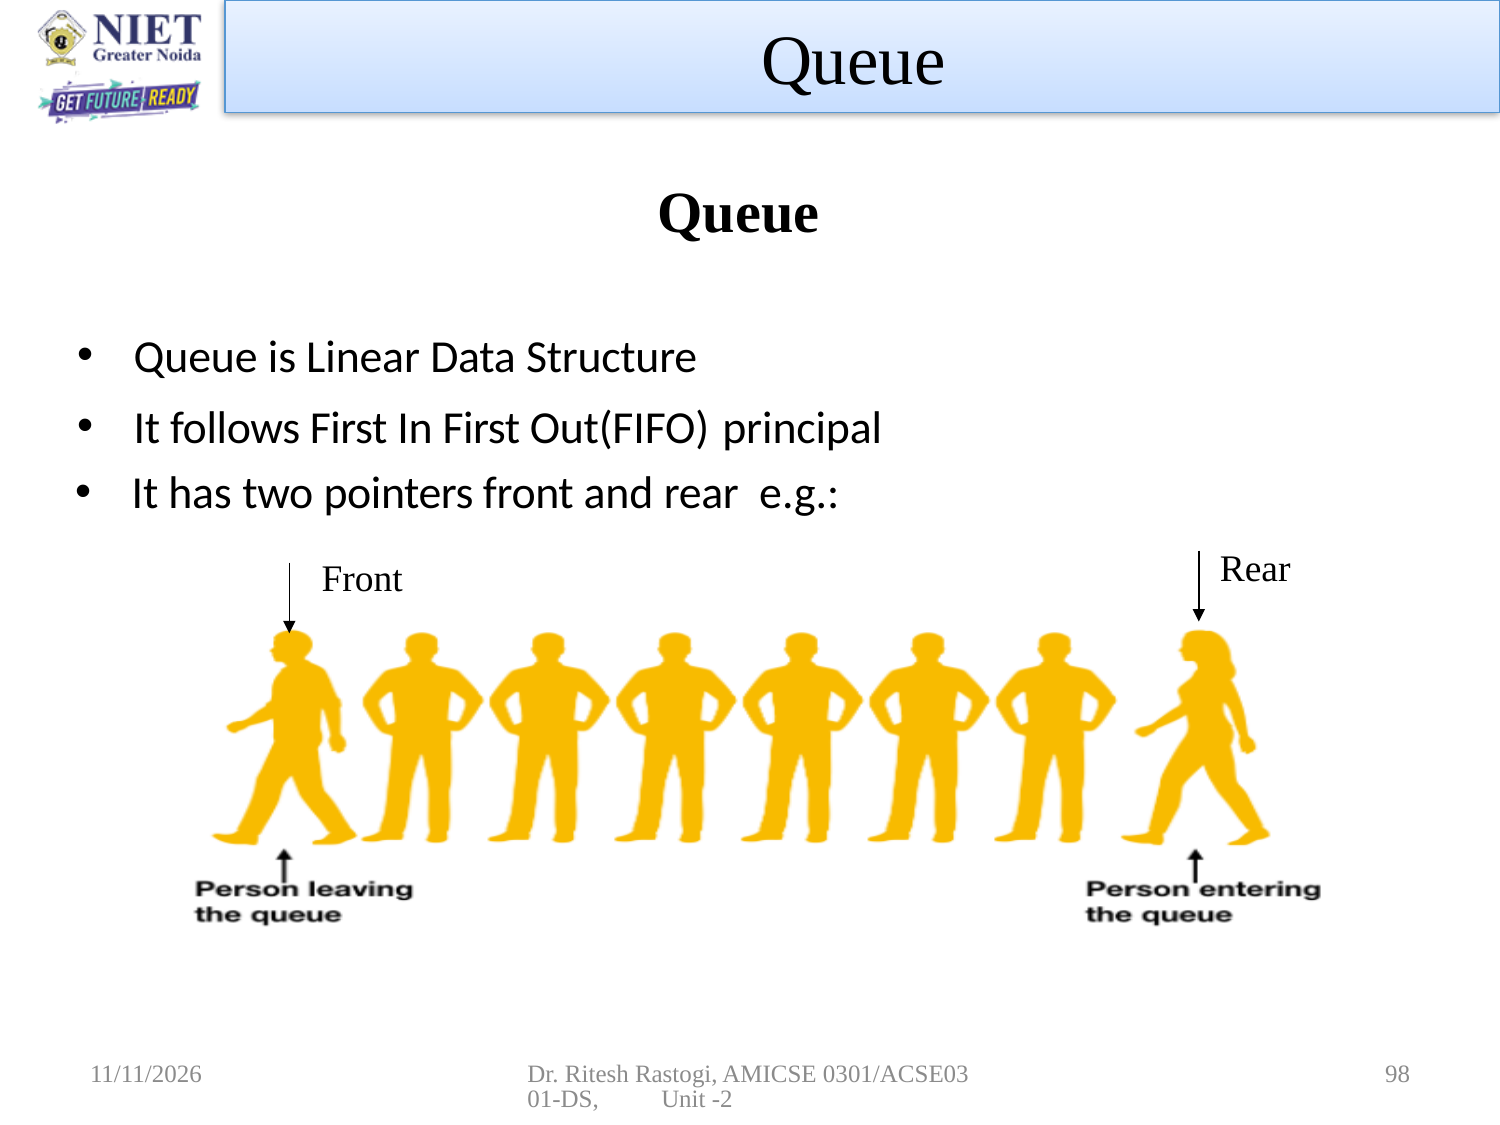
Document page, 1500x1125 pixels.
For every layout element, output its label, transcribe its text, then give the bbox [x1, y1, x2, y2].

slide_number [75, 1042, 425, 1103]
text_box Queue [238, 0, 1500, 113]
footer Dr. Ritesh Rastogi, AMICSE 0301/ACSE0301-DS, Unit -2 [512, 1042, 988, 1103]
picture [0, 0, 238, 135]
picture [69, 601, 1389, 940]
title Queue [610, 120, 865, 303]
text_box Front [306, 546, 461, 599]
slide_number 98 [1074, 1042, 1425, 1103]
text_box Queue is Linear Data Structure It follows First In First Out(FIFO) principal It has two pointers front and rear e.g.: [75, 308, 1241, 519]
text_box Rear [1205, 536, 1359, 596]
